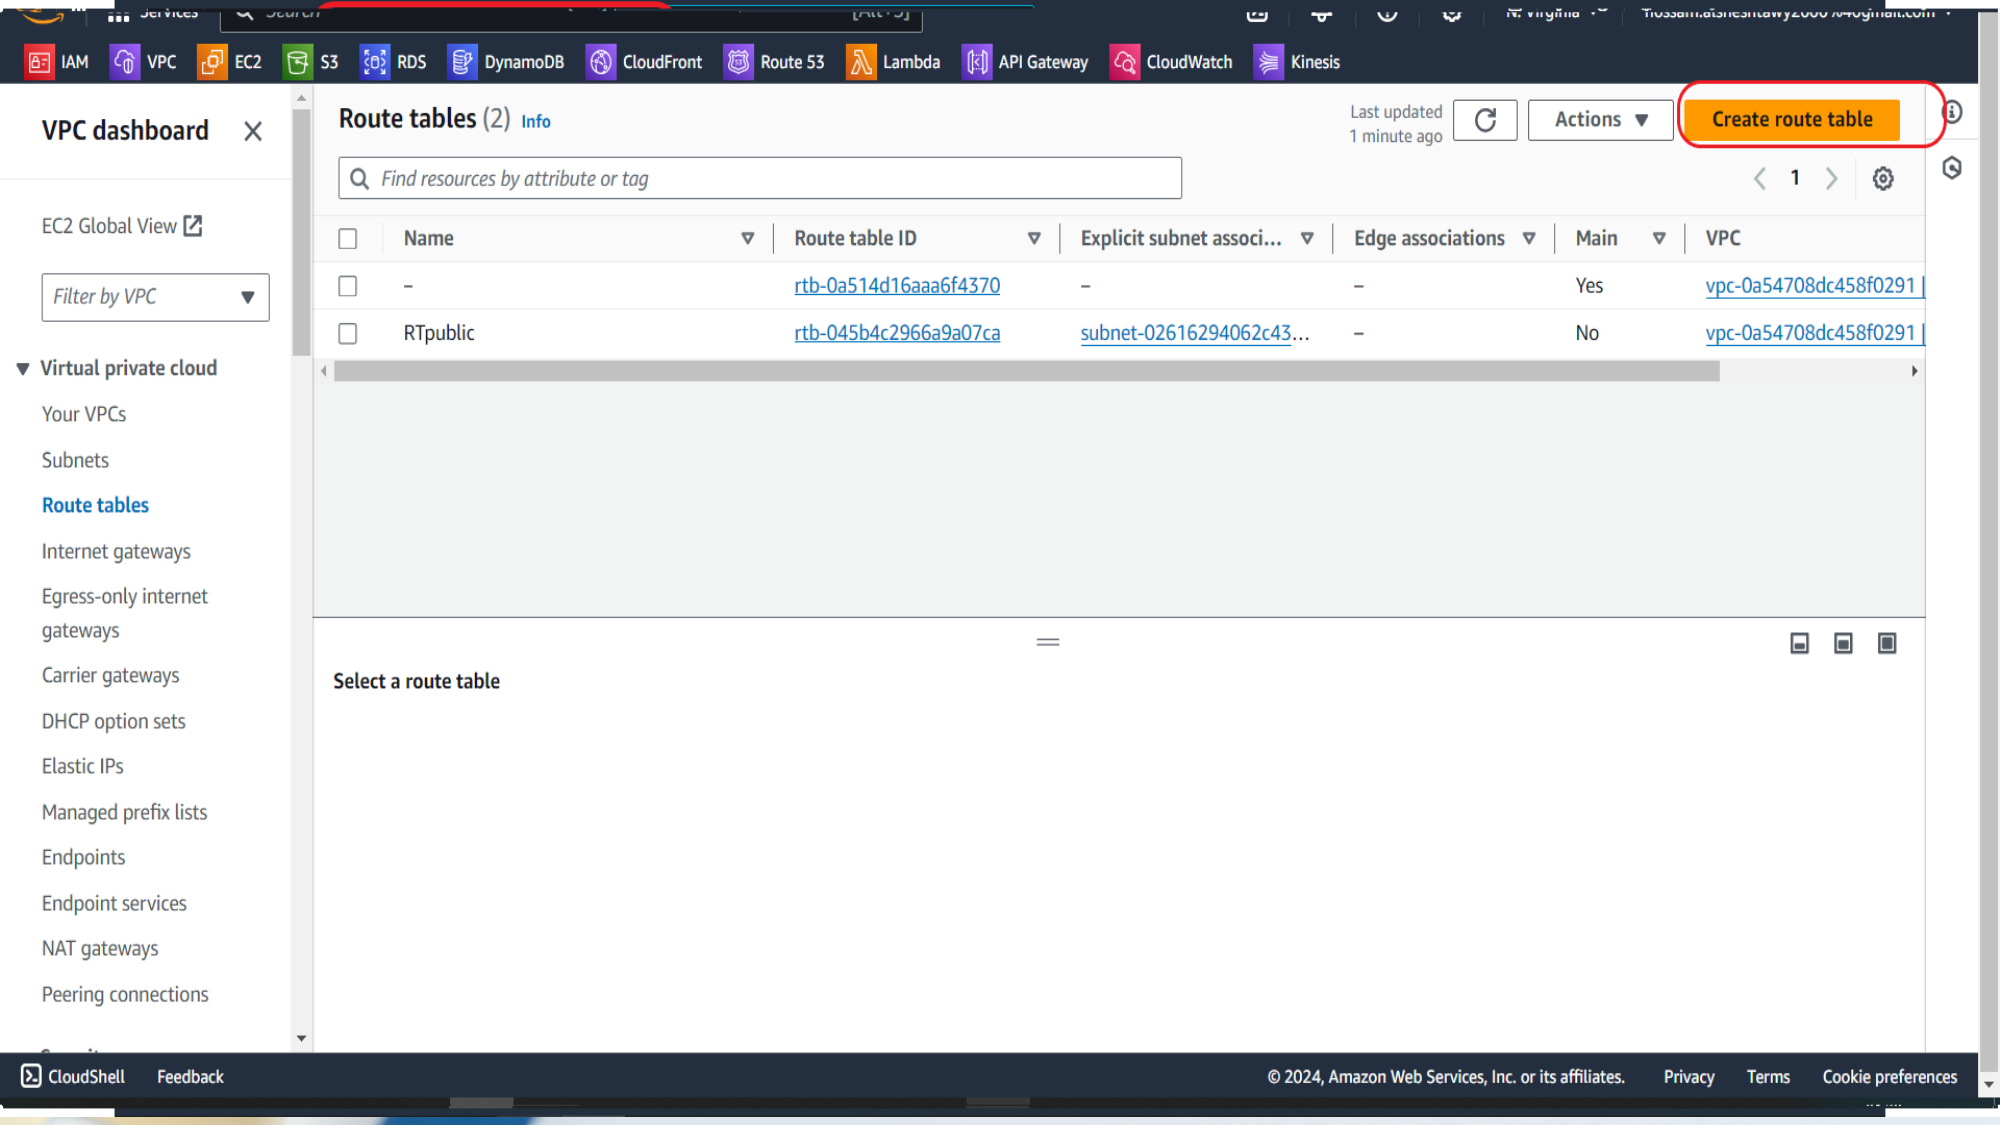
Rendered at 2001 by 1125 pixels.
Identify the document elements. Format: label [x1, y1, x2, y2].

text_box [0, 1117, 2000, 1125]
picture [0, 0, 2000, 1117]
